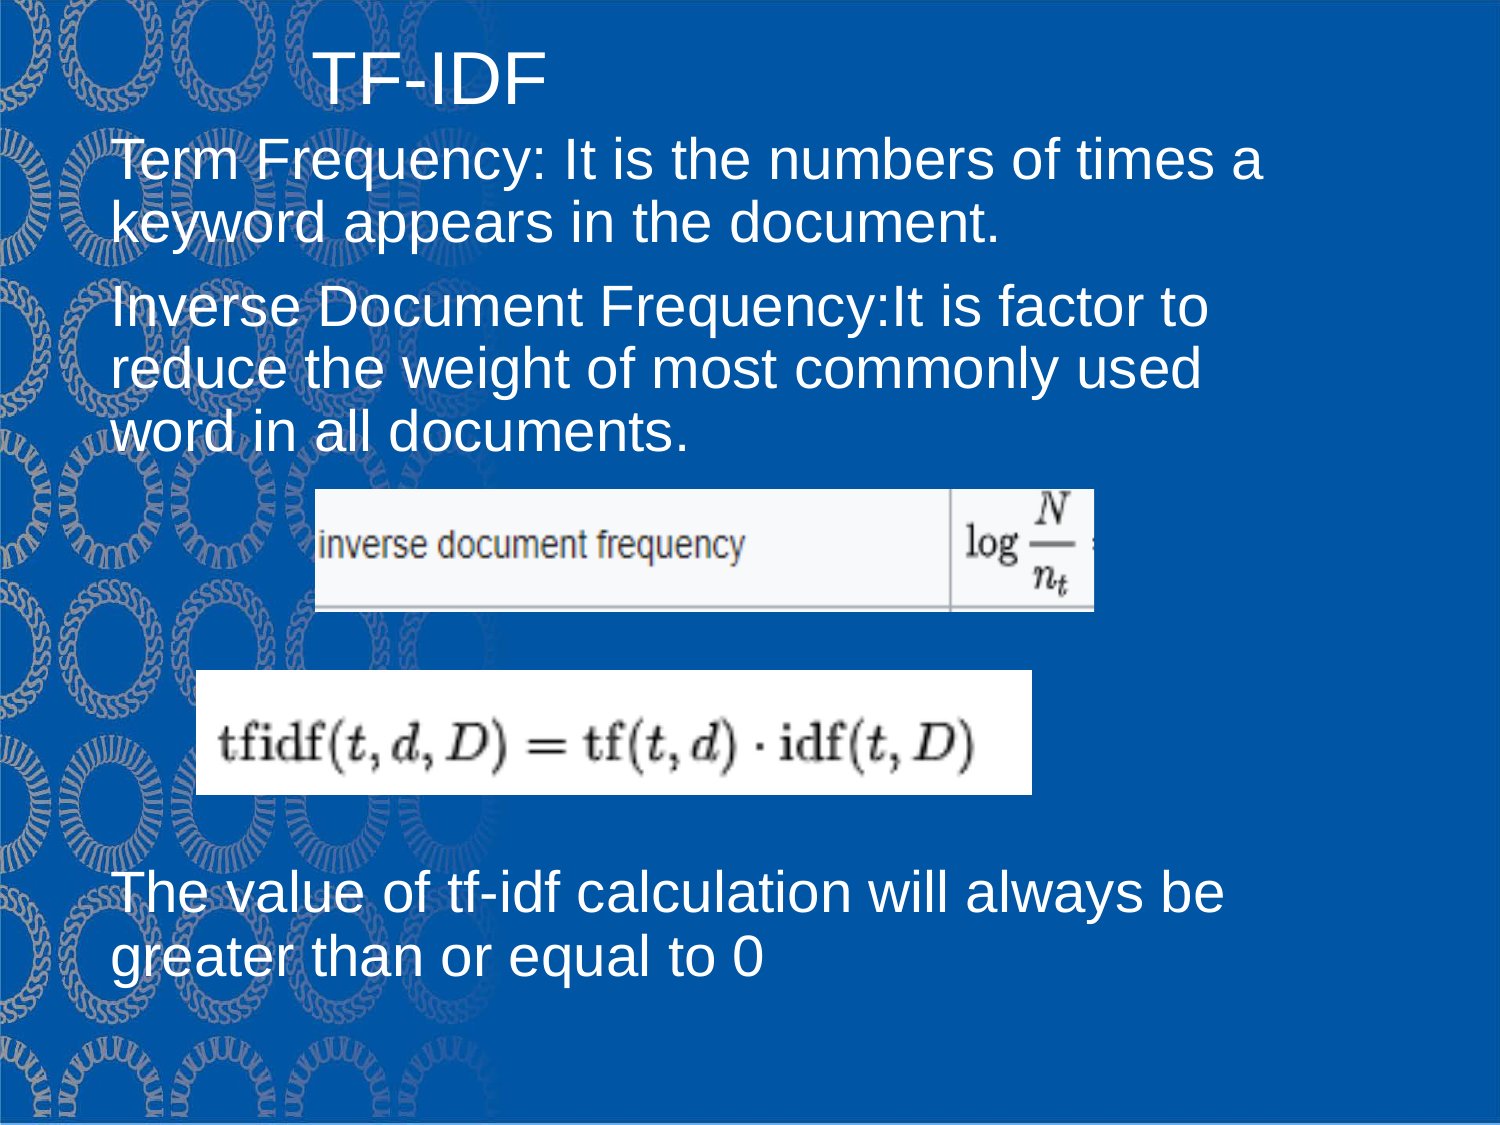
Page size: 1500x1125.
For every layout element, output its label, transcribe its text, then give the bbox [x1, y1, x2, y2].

picture [0, 0, 1500, 1125]
list Term Frequency: It is the numbers of times a keyword appears in the document. Inverse Document Frequency:It is factor to reduce the weight of most commonly used word in all documents. The value of tf-idf calculation will always be greater than or equal to 0 [94, 121, 1335, 1061]
title TF-IDF [296, 39, 1375, 122]
